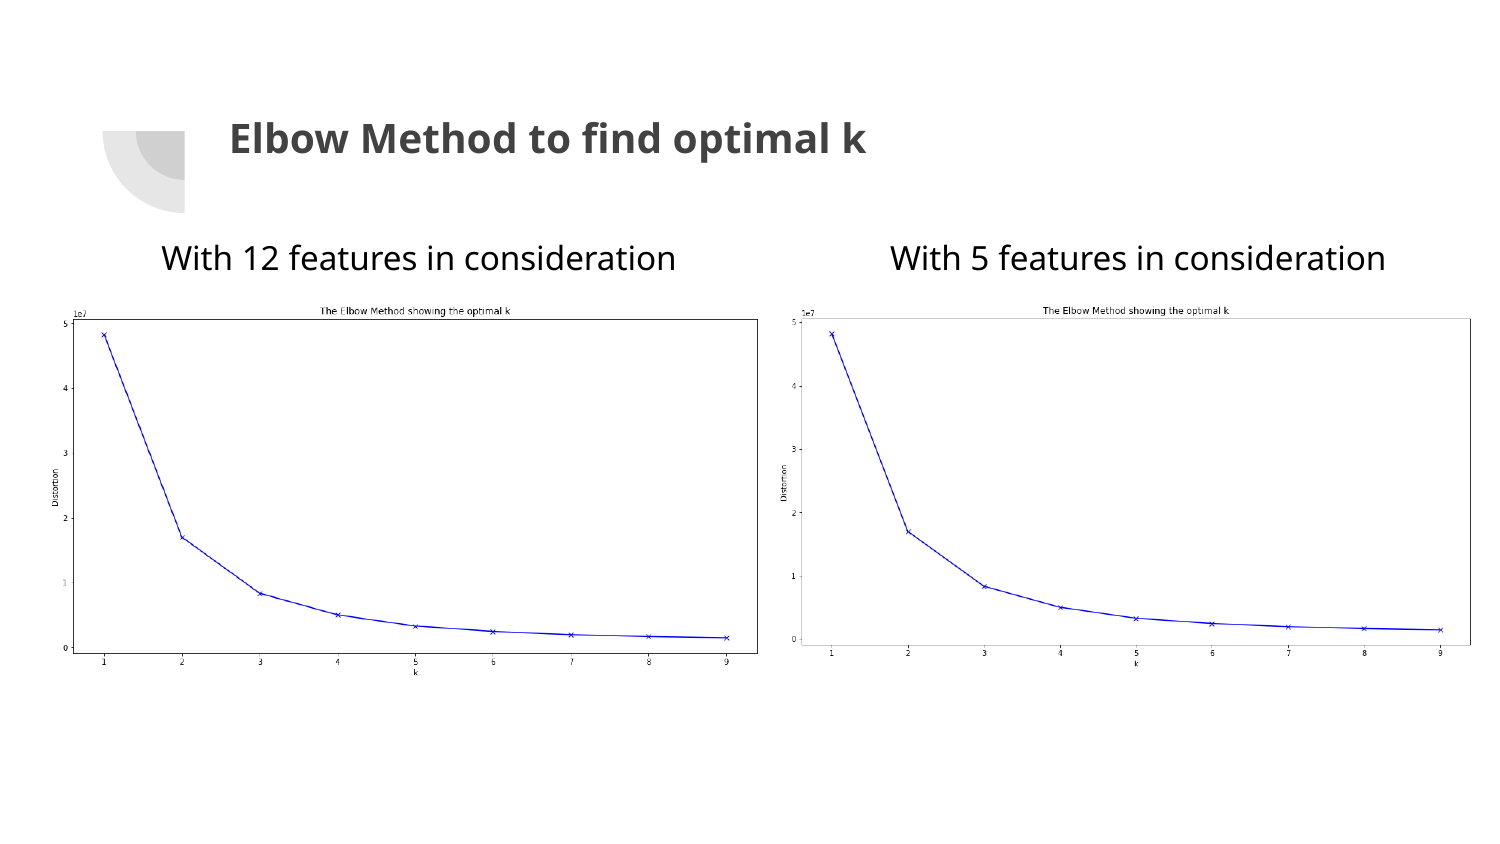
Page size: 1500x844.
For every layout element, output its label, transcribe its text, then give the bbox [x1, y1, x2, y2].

text_box With 5 features in consideration [730, 221, 1500, 292]
picture [45, 301, 762, 682]
title Elbow Method to find optimal k [213, 98, 1368, 203]
text_box With 12 features in consideration [11, 221, 730, 292]
picture [775, 301, 1476, 674]
